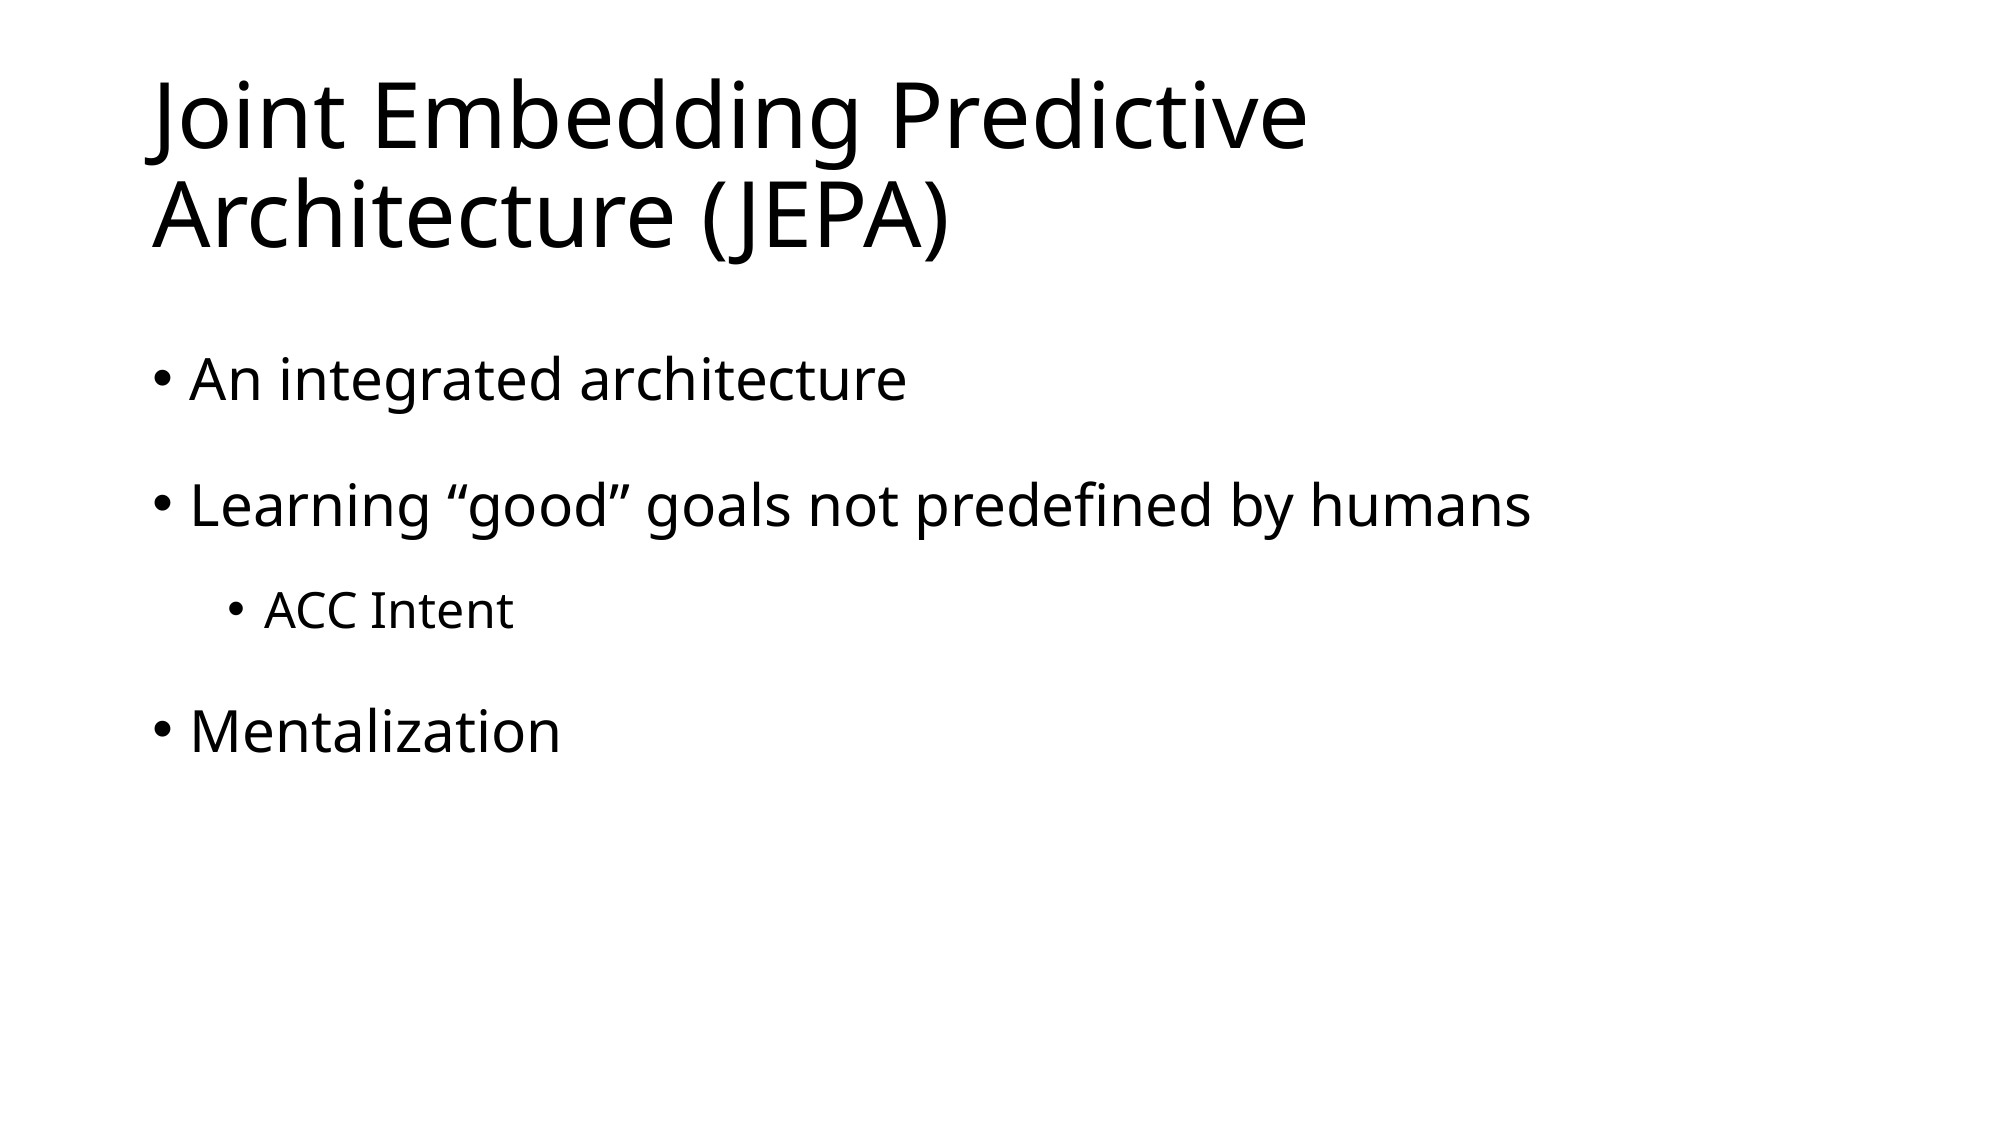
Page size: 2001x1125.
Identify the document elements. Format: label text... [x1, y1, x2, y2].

list An integrated architecture Learning “good” goals not predefined by humans ACC Intent Mentalization [137, 299, 1863, 1014]
title Joint Embedding Predictive Architecture (JEPA) [137, 59, 1863, 278]
